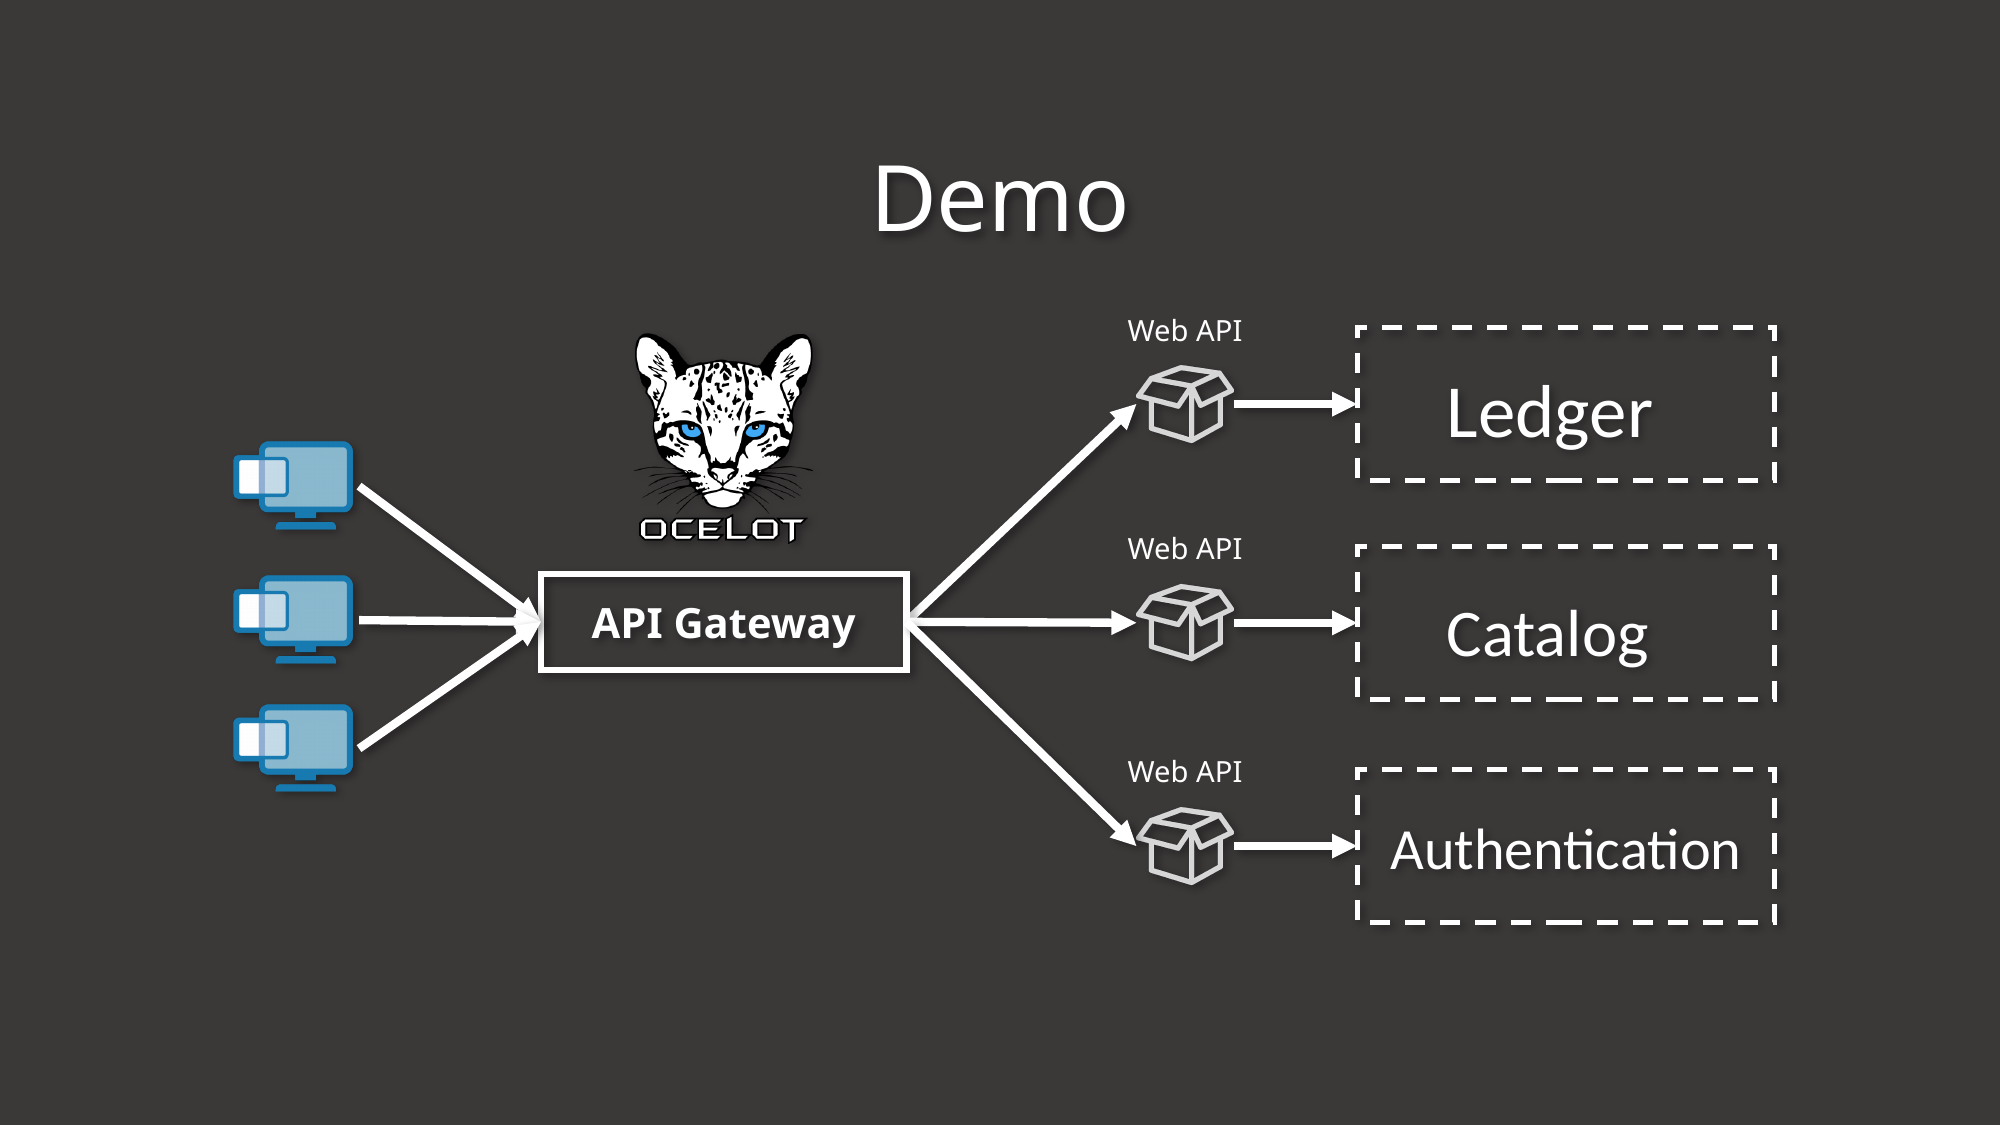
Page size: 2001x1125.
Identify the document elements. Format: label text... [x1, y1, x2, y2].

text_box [225, 304, 1775, 923]
title Demo [0, 99, 2000, 305]
picture [634, 332, 813, 544]
